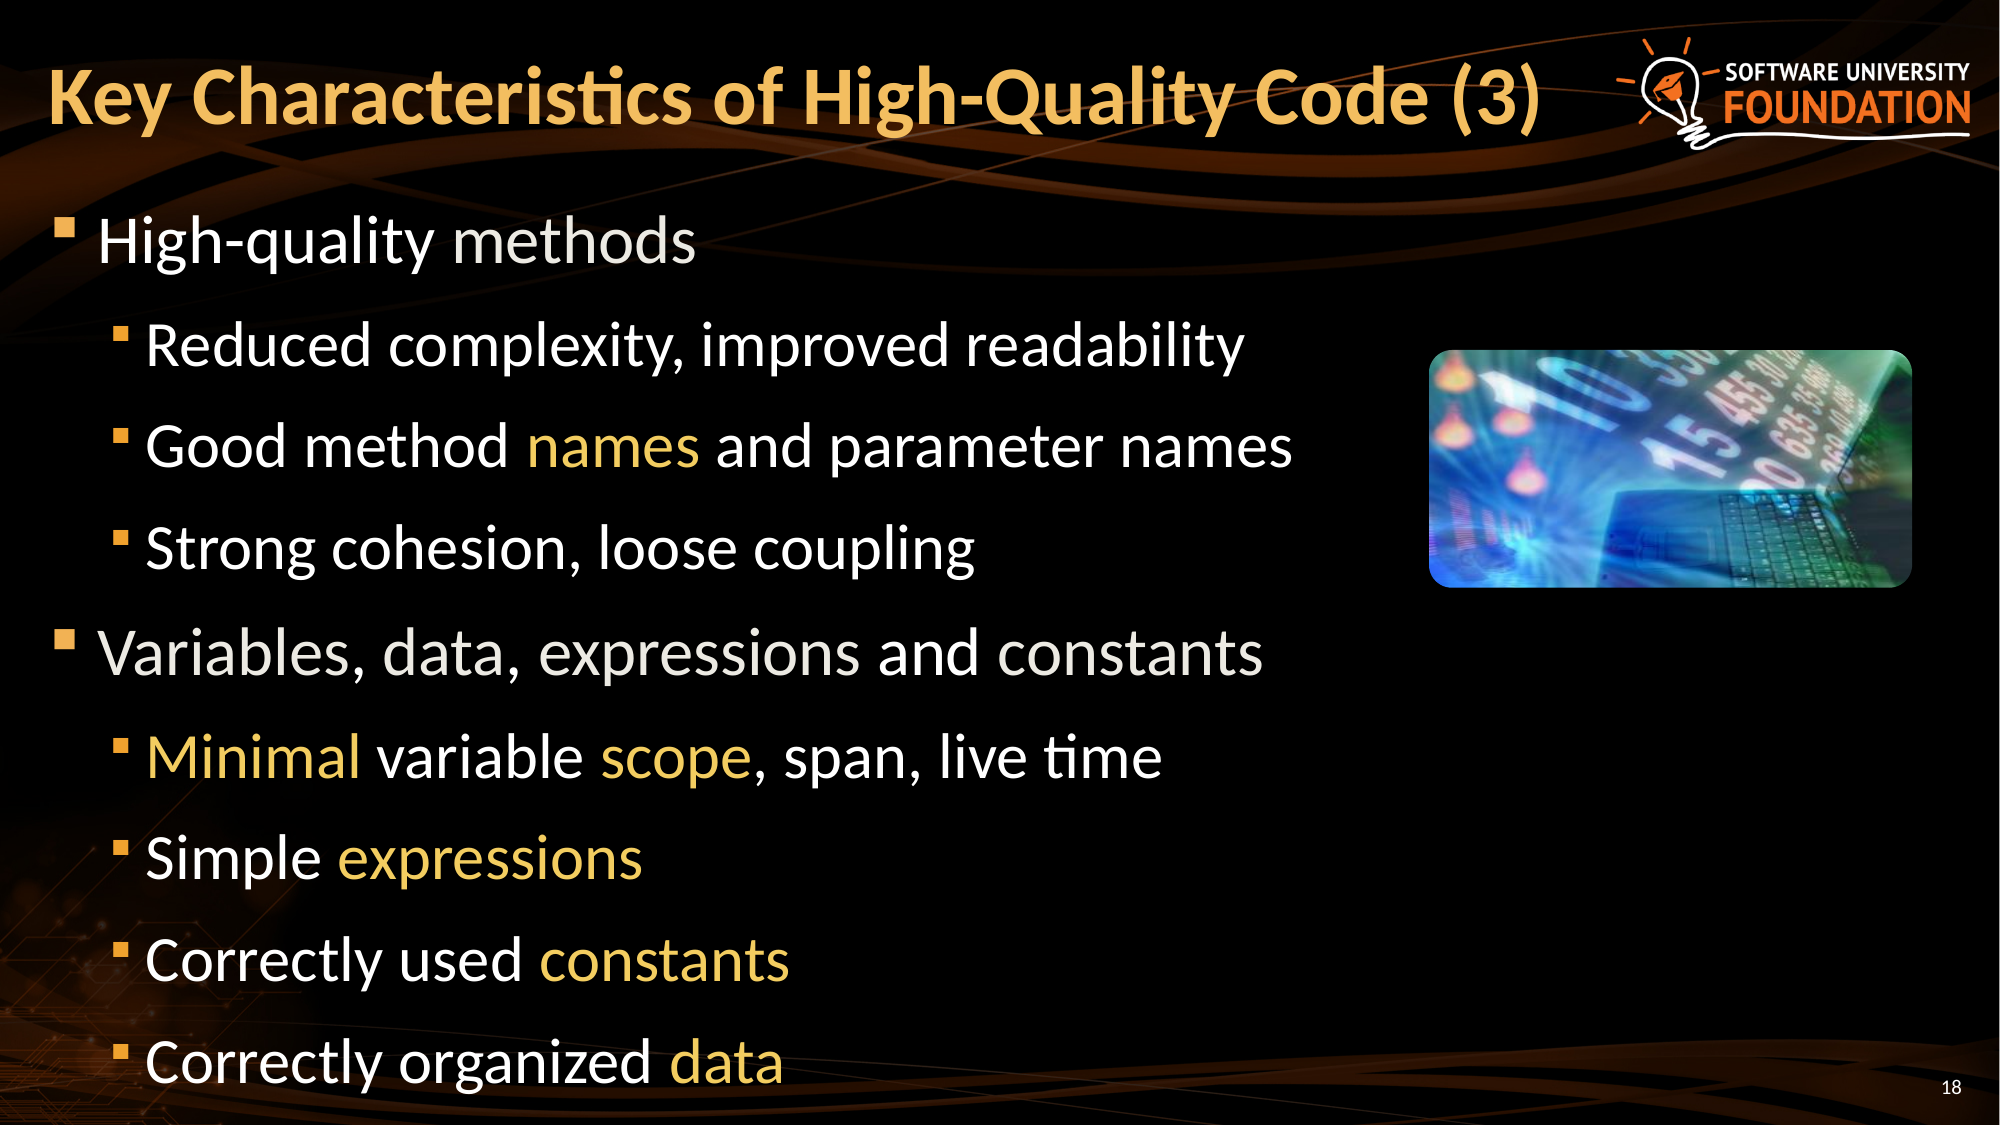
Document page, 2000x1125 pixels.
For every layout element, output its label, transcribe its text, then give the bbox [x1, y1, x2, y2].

picture [0, 0, 2000, 1125]
list High-quality methods Reduced complexity, improved readability Good method names and parameter names Strong cohesion, loose coupling Variables, data, expressions and constants Minimal variable scope, span, live time Simple expressions Correctly used constants Correctly organized data [31, 188, 1968, 1103]
title Key Characteristics of High-Quality Code (3) [30, 6, 1602, 189]
